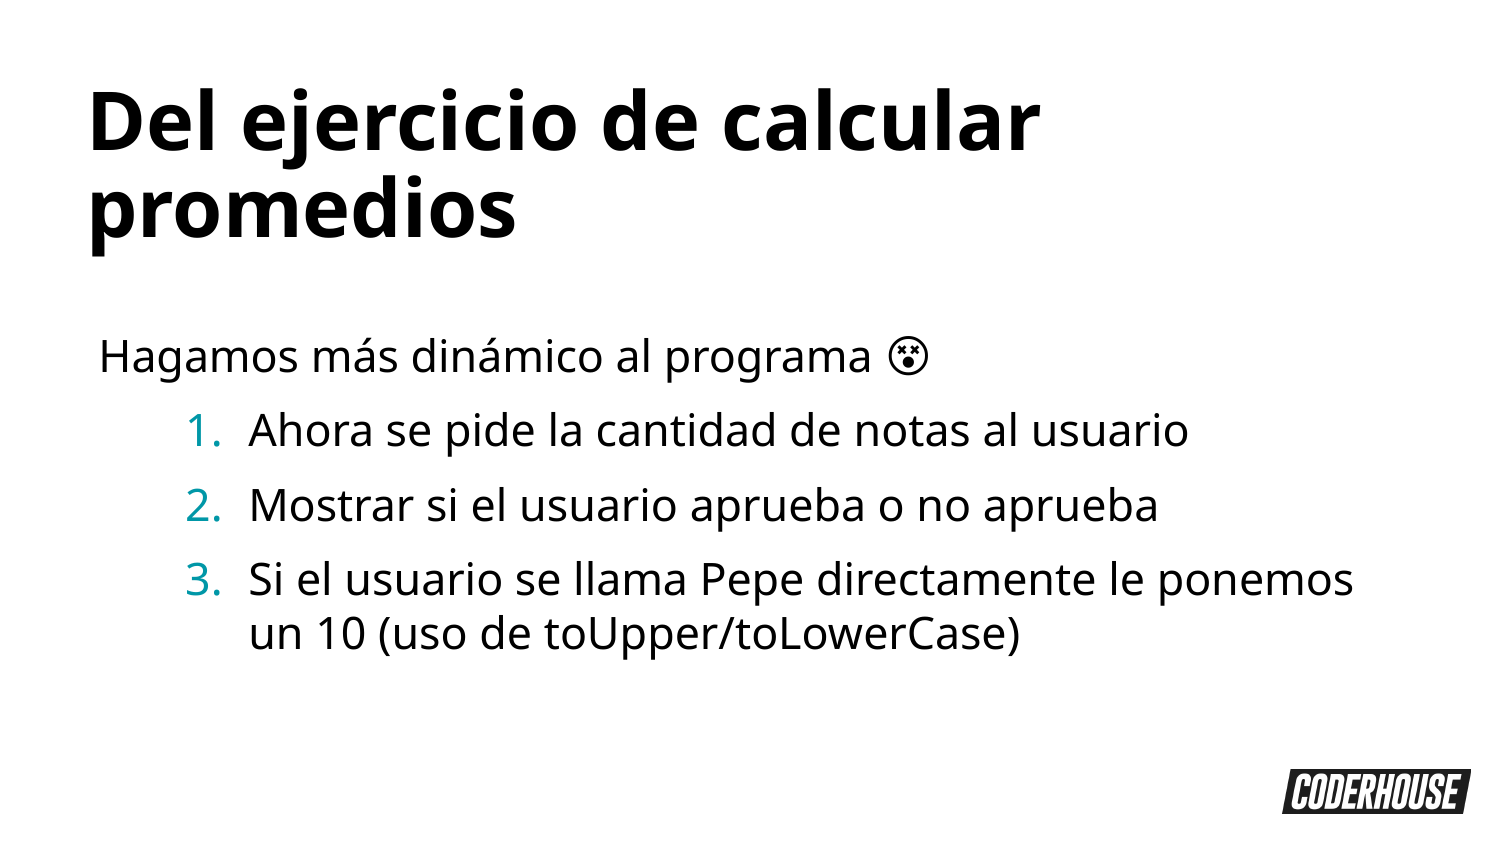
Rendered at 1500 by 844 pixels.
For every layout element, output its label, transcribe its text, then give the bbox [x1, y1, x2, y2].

picture [1281, 769, 1471, 814]
text_box Del ejercicio de calcular promedios [71, 64, 1407, 271]
text_box Hagamos más dinámico al programa 😵 Ahora se pide la cantidad de notas al usuario Mostrar si el usuario aprueba o no aprueba Si el usuario se llama Pepe directamente le ponemos un 10 (uso de toUpper/toLowerCase) [83, 312, 1433, 674]
